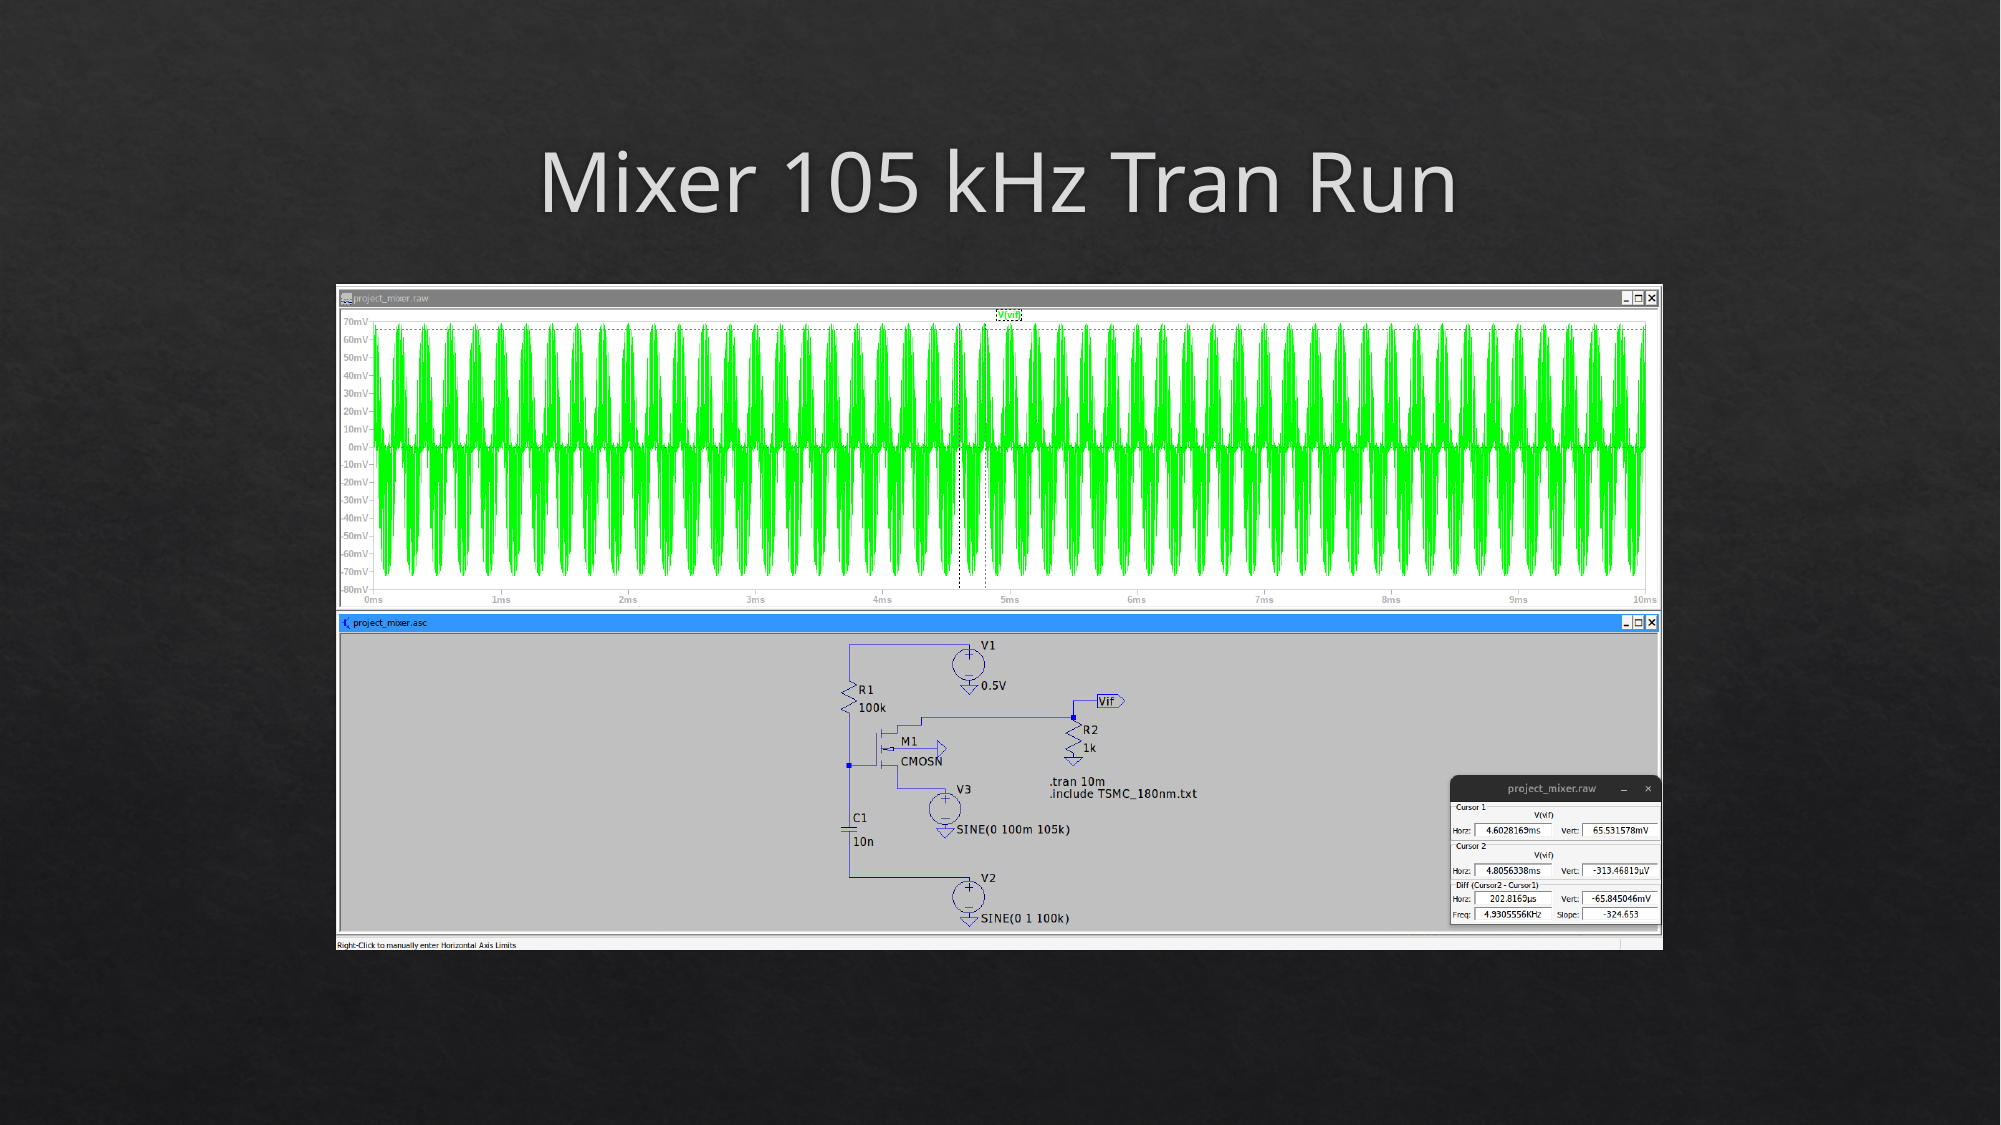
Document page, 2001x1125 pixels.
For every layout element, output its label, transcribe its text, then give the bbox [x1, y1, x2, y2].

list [335, 283, 1663, 951]
title Mixer 105 kHz Tran Run [149, 99, 1849, 260]
